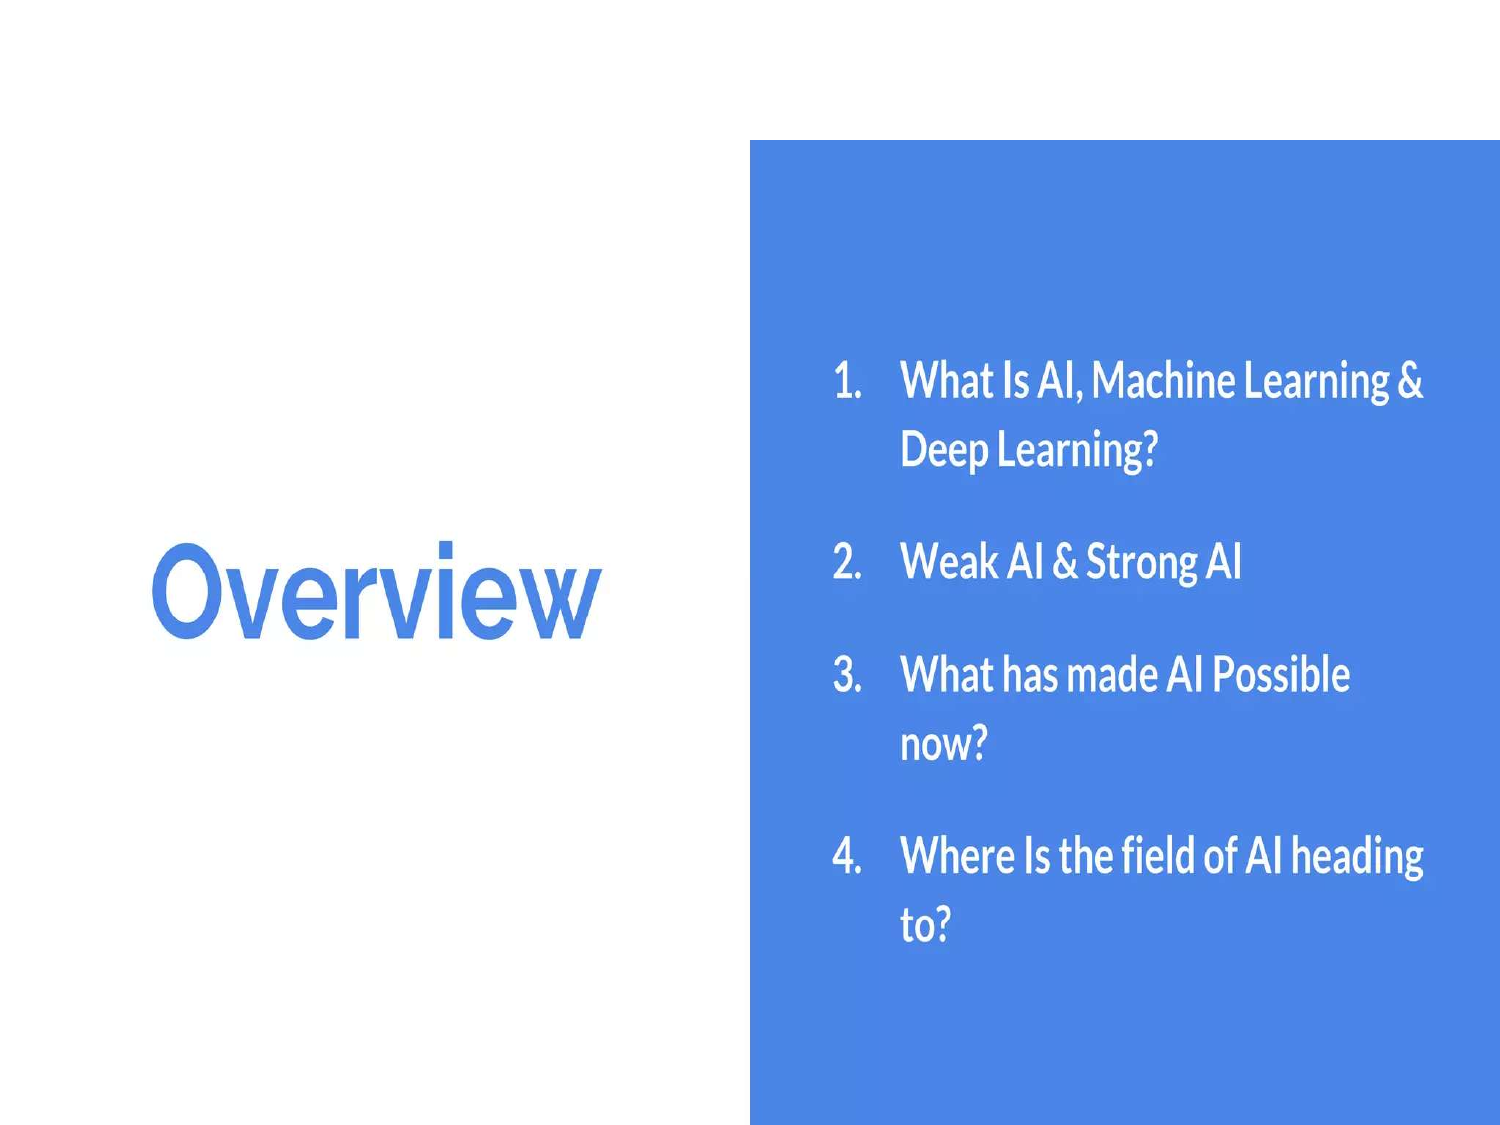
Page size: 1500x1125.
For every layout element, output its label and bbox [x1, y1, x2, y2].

picture [0, 140, 1500, 1125]
